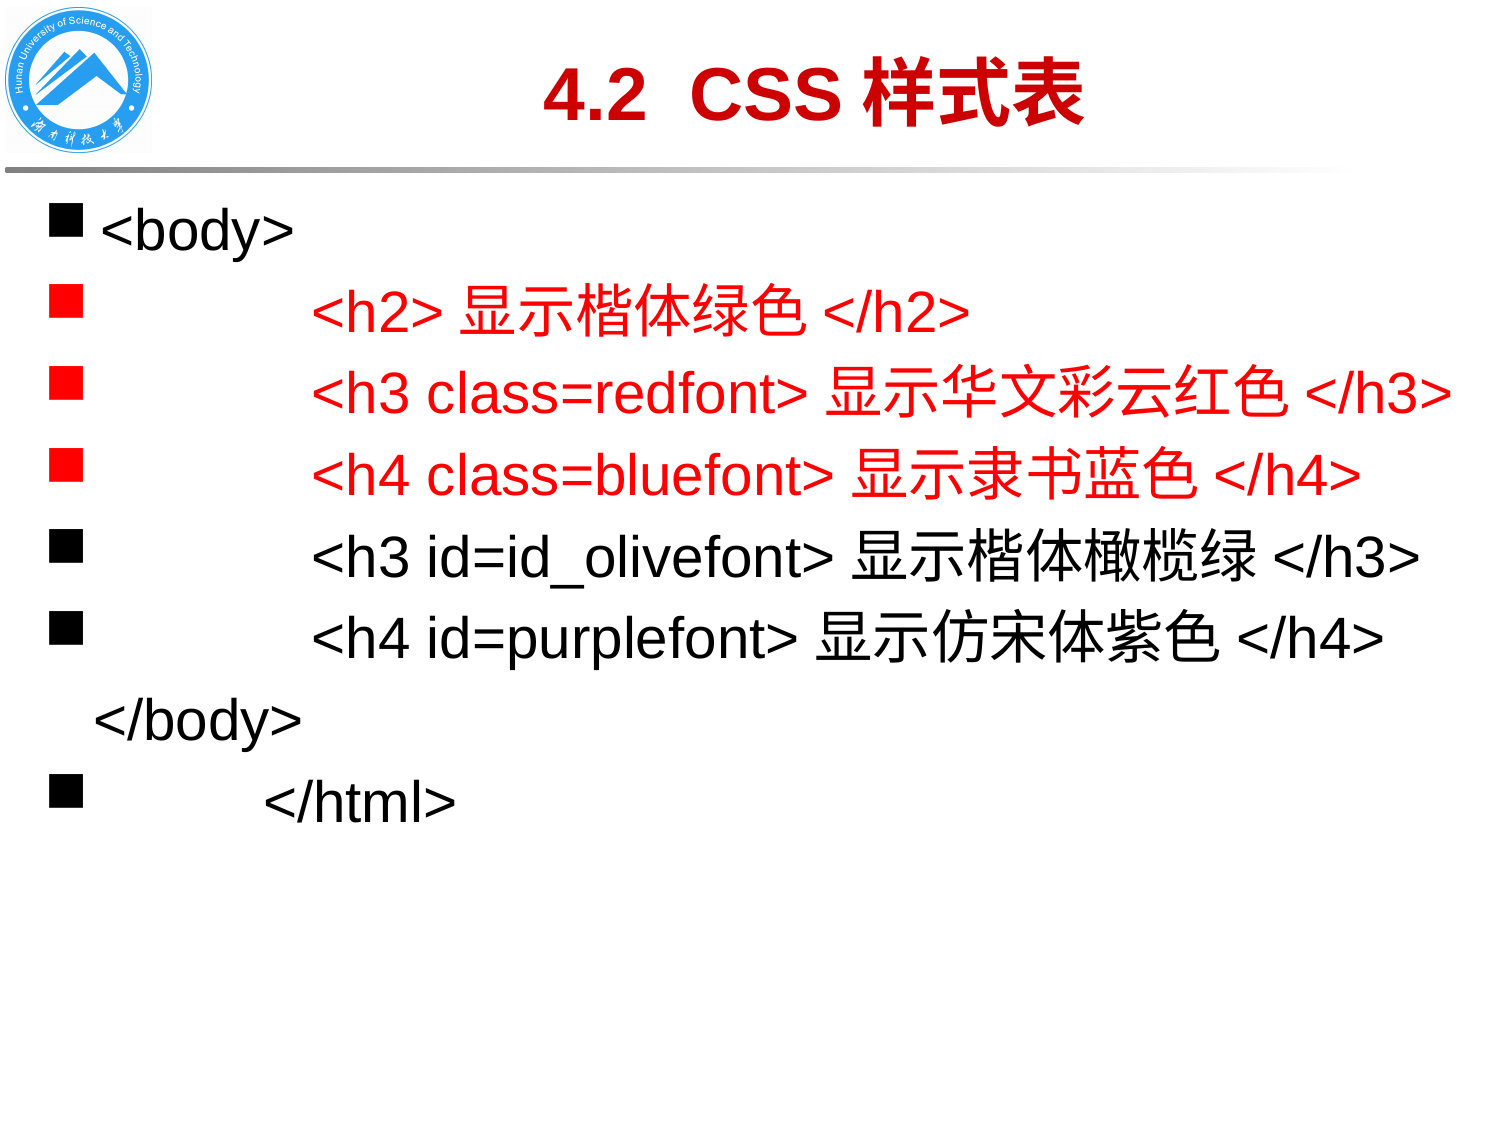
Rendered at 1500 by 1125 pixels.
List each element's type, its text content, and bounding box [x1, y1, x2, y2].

title 4.2 CSS样式表 [159, 30, 1471, 150]
list <body> <h2>显示楷体绿色</h2> <h3 class=redfont>显示华文彩云红色</h3> <h4 class=bluefont>显示隶书蓝色</h4> <h3 id=id_olivefont>显示楷体橄榄绿</h3> <h4 id=purplefont>显示仿宋体紫色</h4> </body> </html> [29, 184, 1471, 1083]
picture [5, 7, 152, 153]
